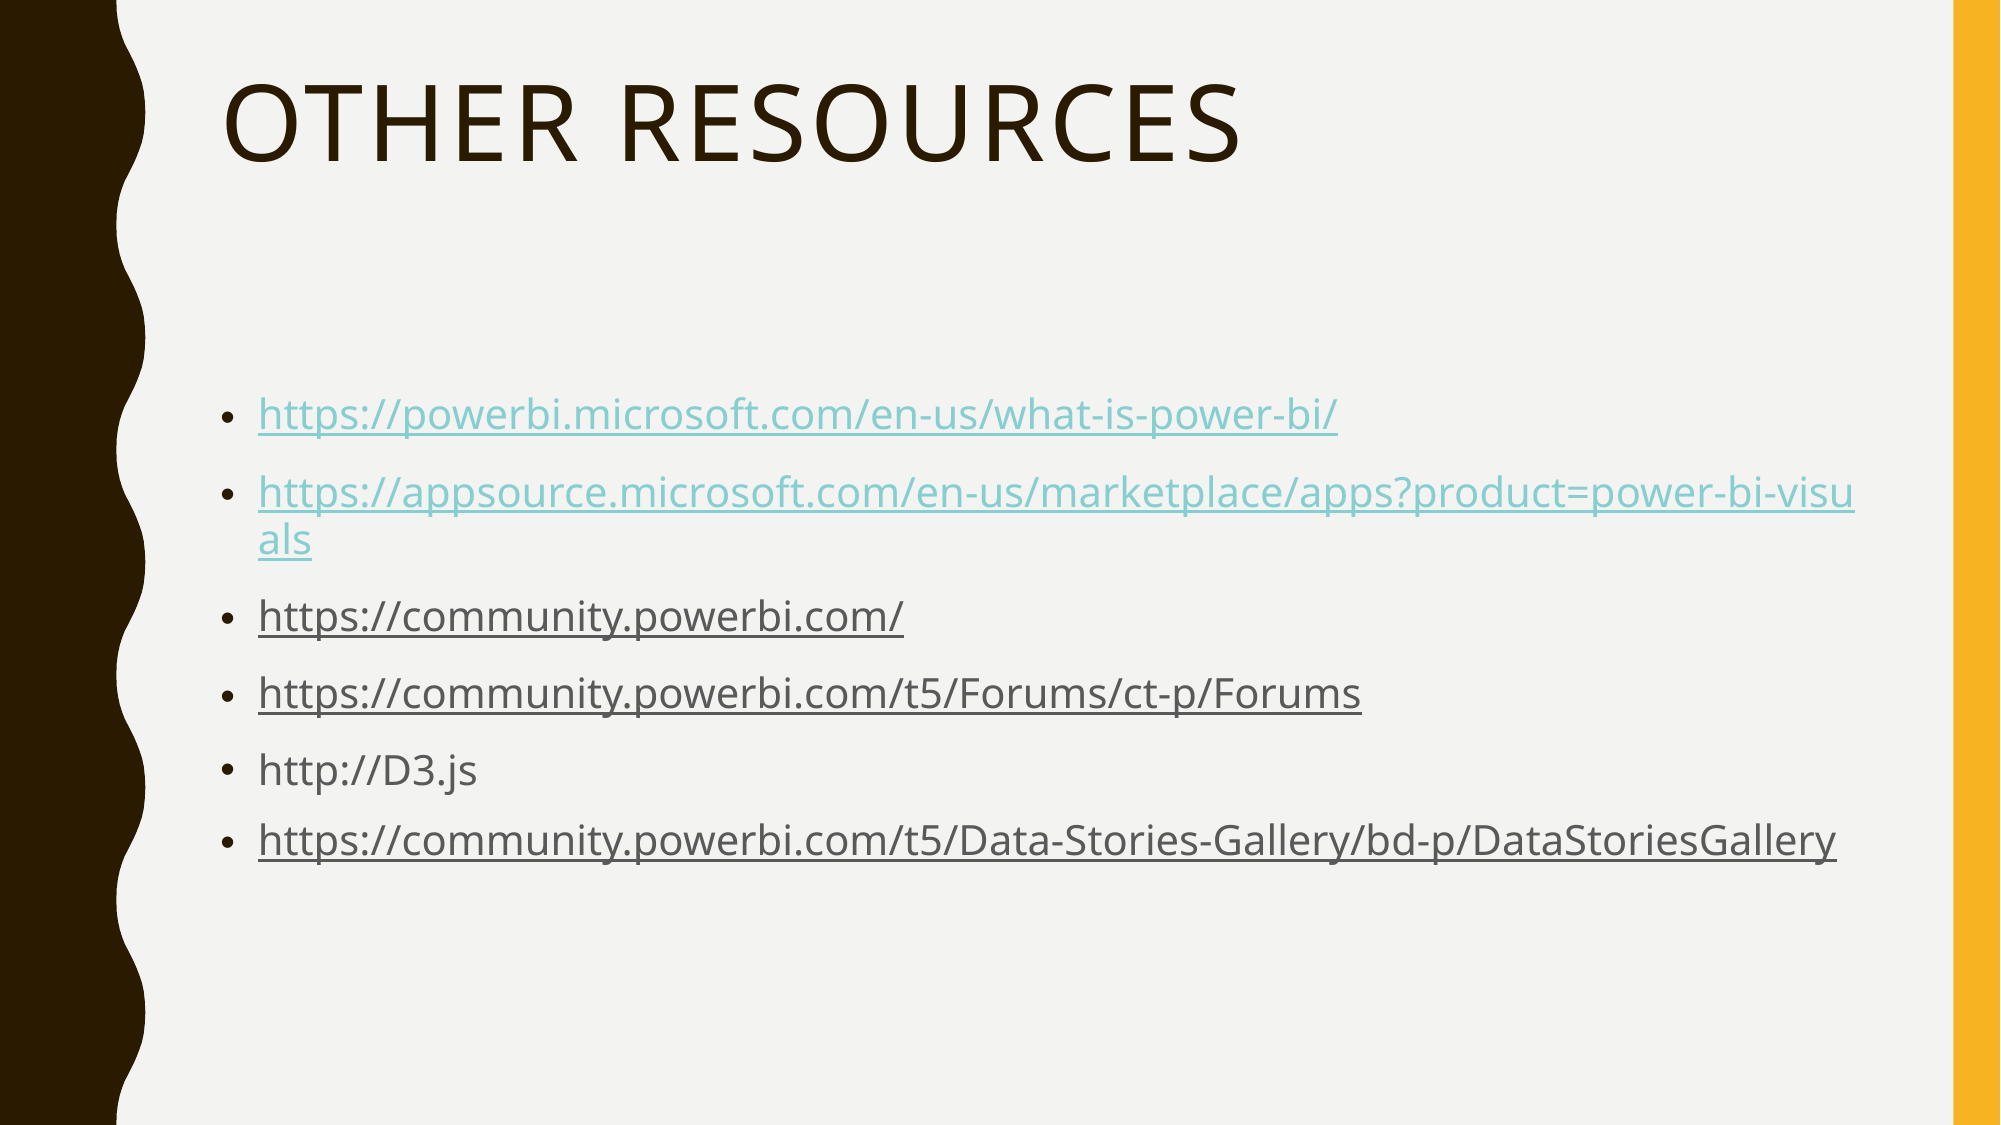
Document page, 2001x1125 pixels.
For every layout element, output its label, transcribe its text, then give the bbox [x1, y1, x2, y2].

list https://powerbi.microsoft.com/en-us/what-is-power-bi/ https://appsource.microsoft.com/en-us/marketplace/apps?product=power-bi-visuals https://community.powerbi.com/ https://community.powerbi.com/t5/Forums/ct-p/Forums http://D3.js https://community.powerbi.com/t5/Data-Stories-Gallery/bd-p/DataStoriesGallery [205, 375, 1875, 965]
title Other Resources [205, 62, 1875, 308]
